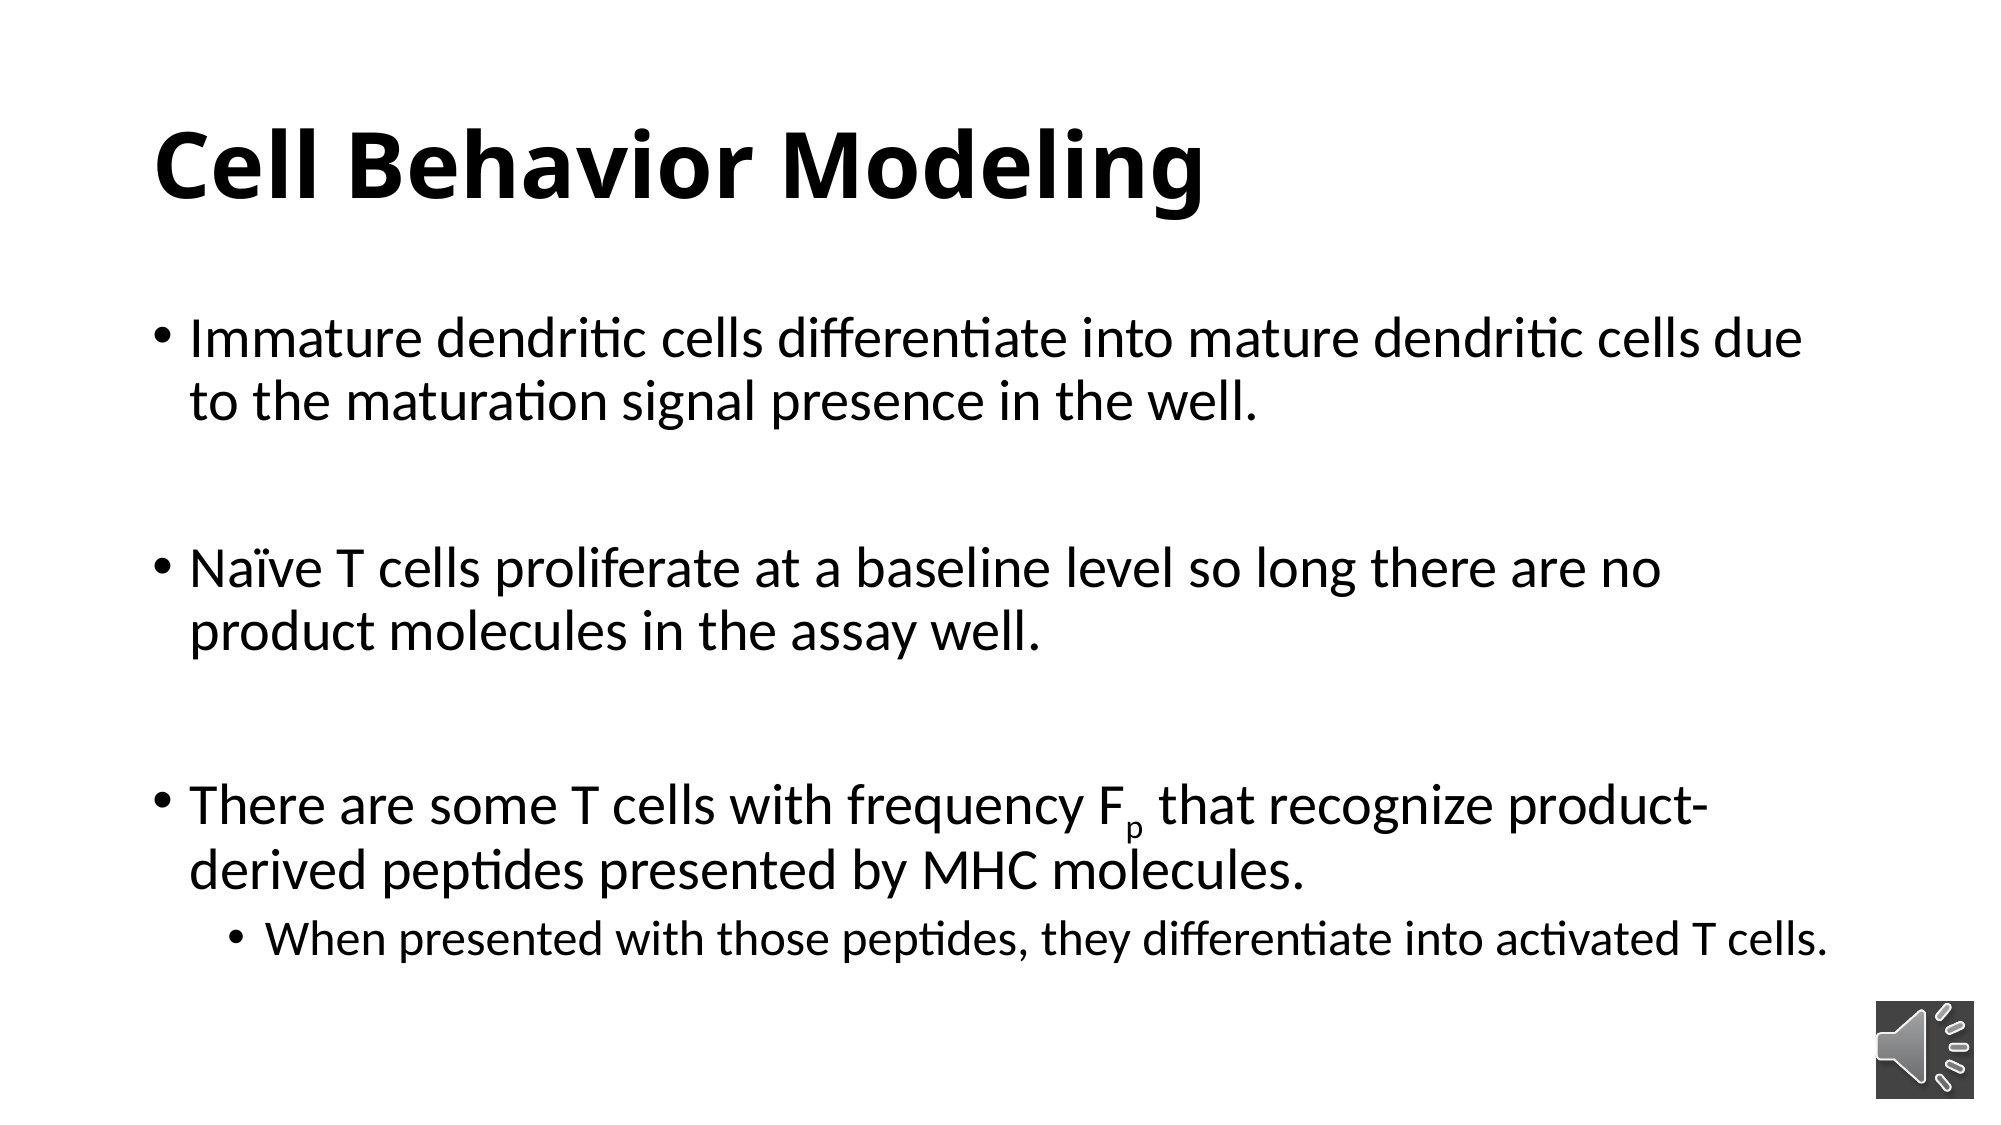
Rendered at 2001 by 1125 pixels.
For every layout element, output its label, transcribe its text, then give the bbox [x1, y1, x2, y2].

list Immature dendritic cells differentiate into mature dendritic cells due to the maturation signal presence in the well. Naïve T cells proliferate at a baseline level so long there are no product molecules in the assay well. There are some T cells with frequency Fp that recognize product-derived peptides presented by MHC molecules. When presented with those peptides, they differentiate into activated T cells. [137, 299, 1863, 1014]
picture [1874, 999, 1975, 1100]
title Cell Behavior Modeling [137, 59, 1863, 278]
